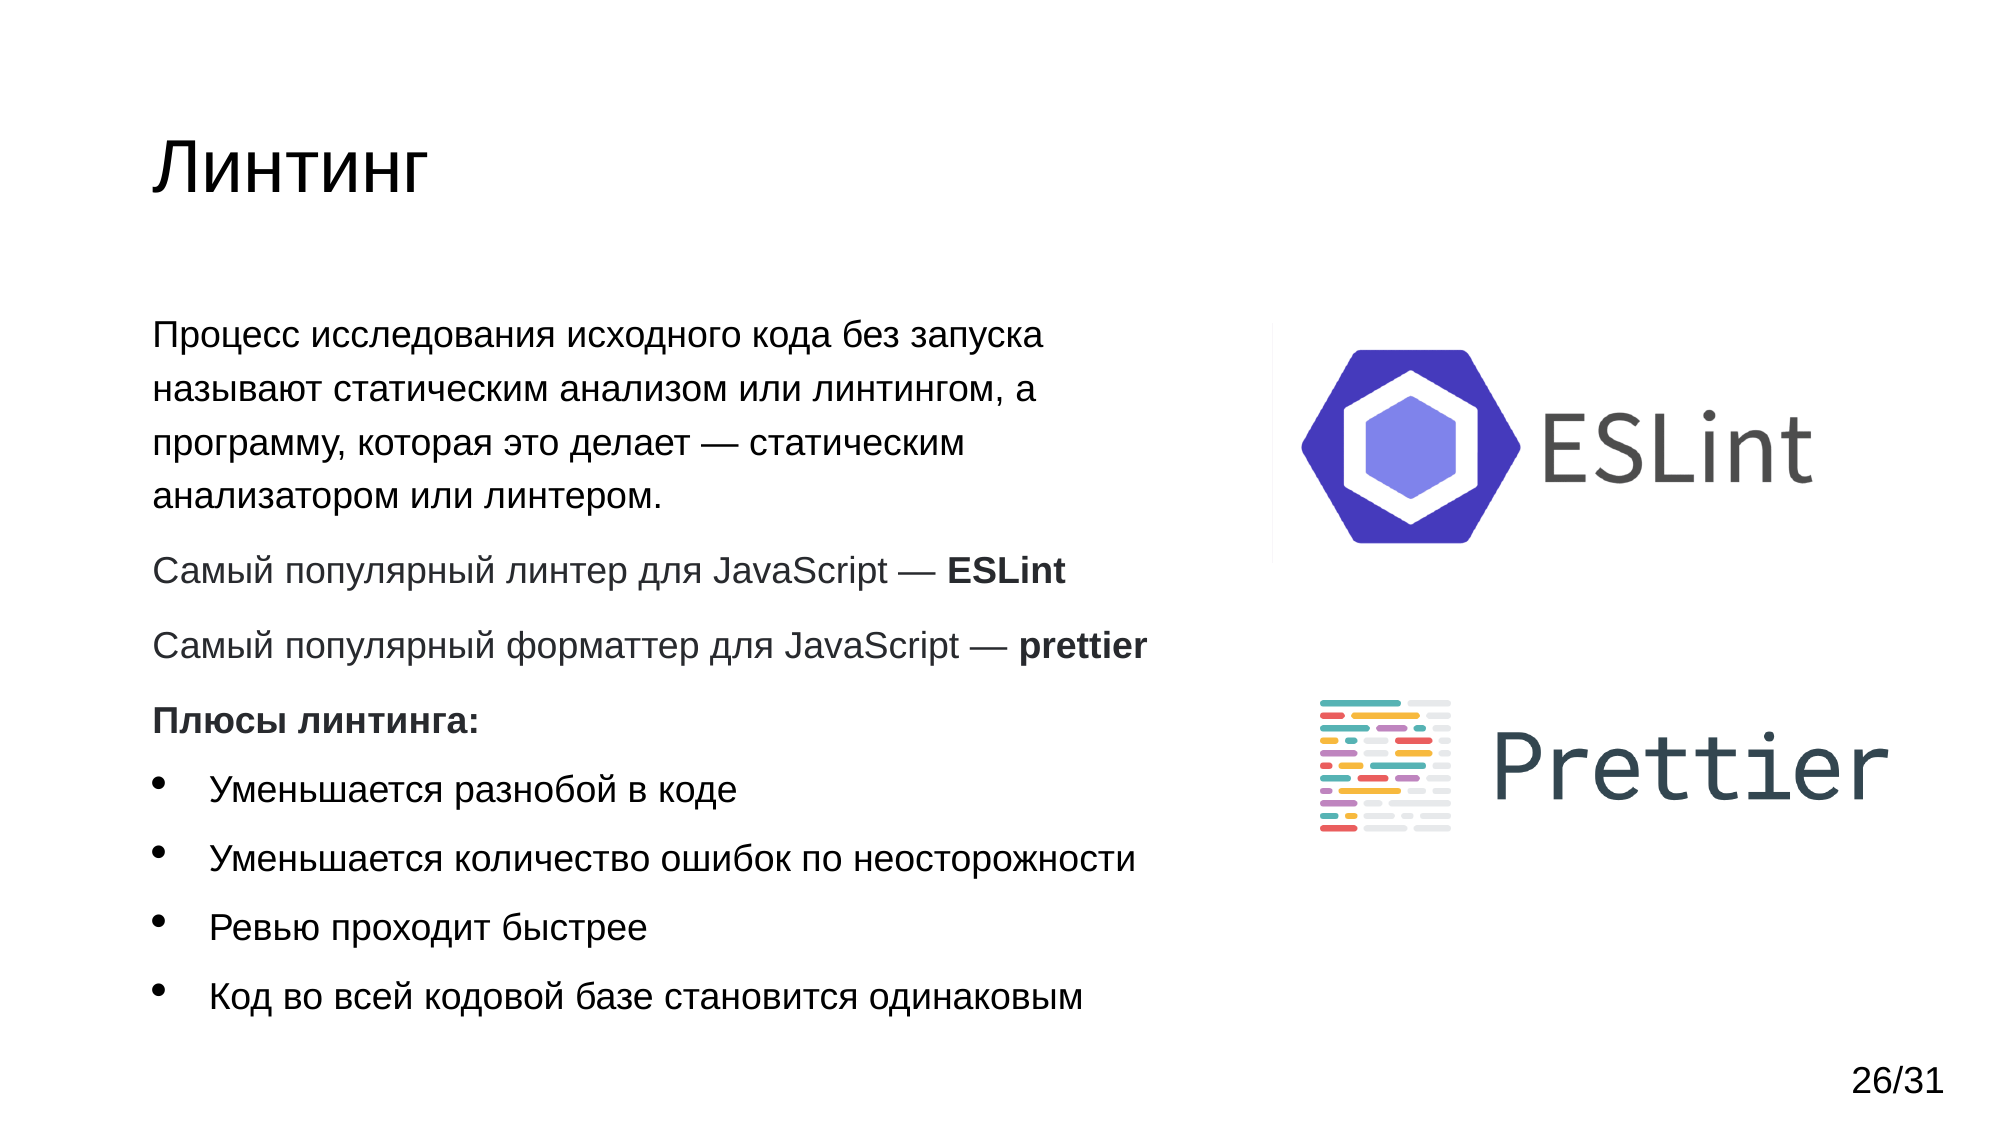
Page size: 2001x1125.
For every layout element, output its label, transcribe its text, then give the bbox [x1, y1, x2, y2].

text_box 26/31 [1796, 1049, 2000, 1109]
picture [1272, 323, 1841, 563]
picture [1228, 609, 1979, 922]
list Процесс исследования исходного кода без запуска называют статическим анализом или линтингом, а программу, которая это делает — статическим анализатором или линтером. Самый популярный линтер для JavaScript — ESLint Самый популярный форматтер для JavaScript — prettier Плюсы линтинга: Уменьшается разнобой в коде Уменьшается количество ошибок по неосторожности Ревью проходит быстрее Код во всей кодовой базе становится одинаковым [137, 293, 1190, 1096]
title Линтинг [137, 59, 1863, 278]
